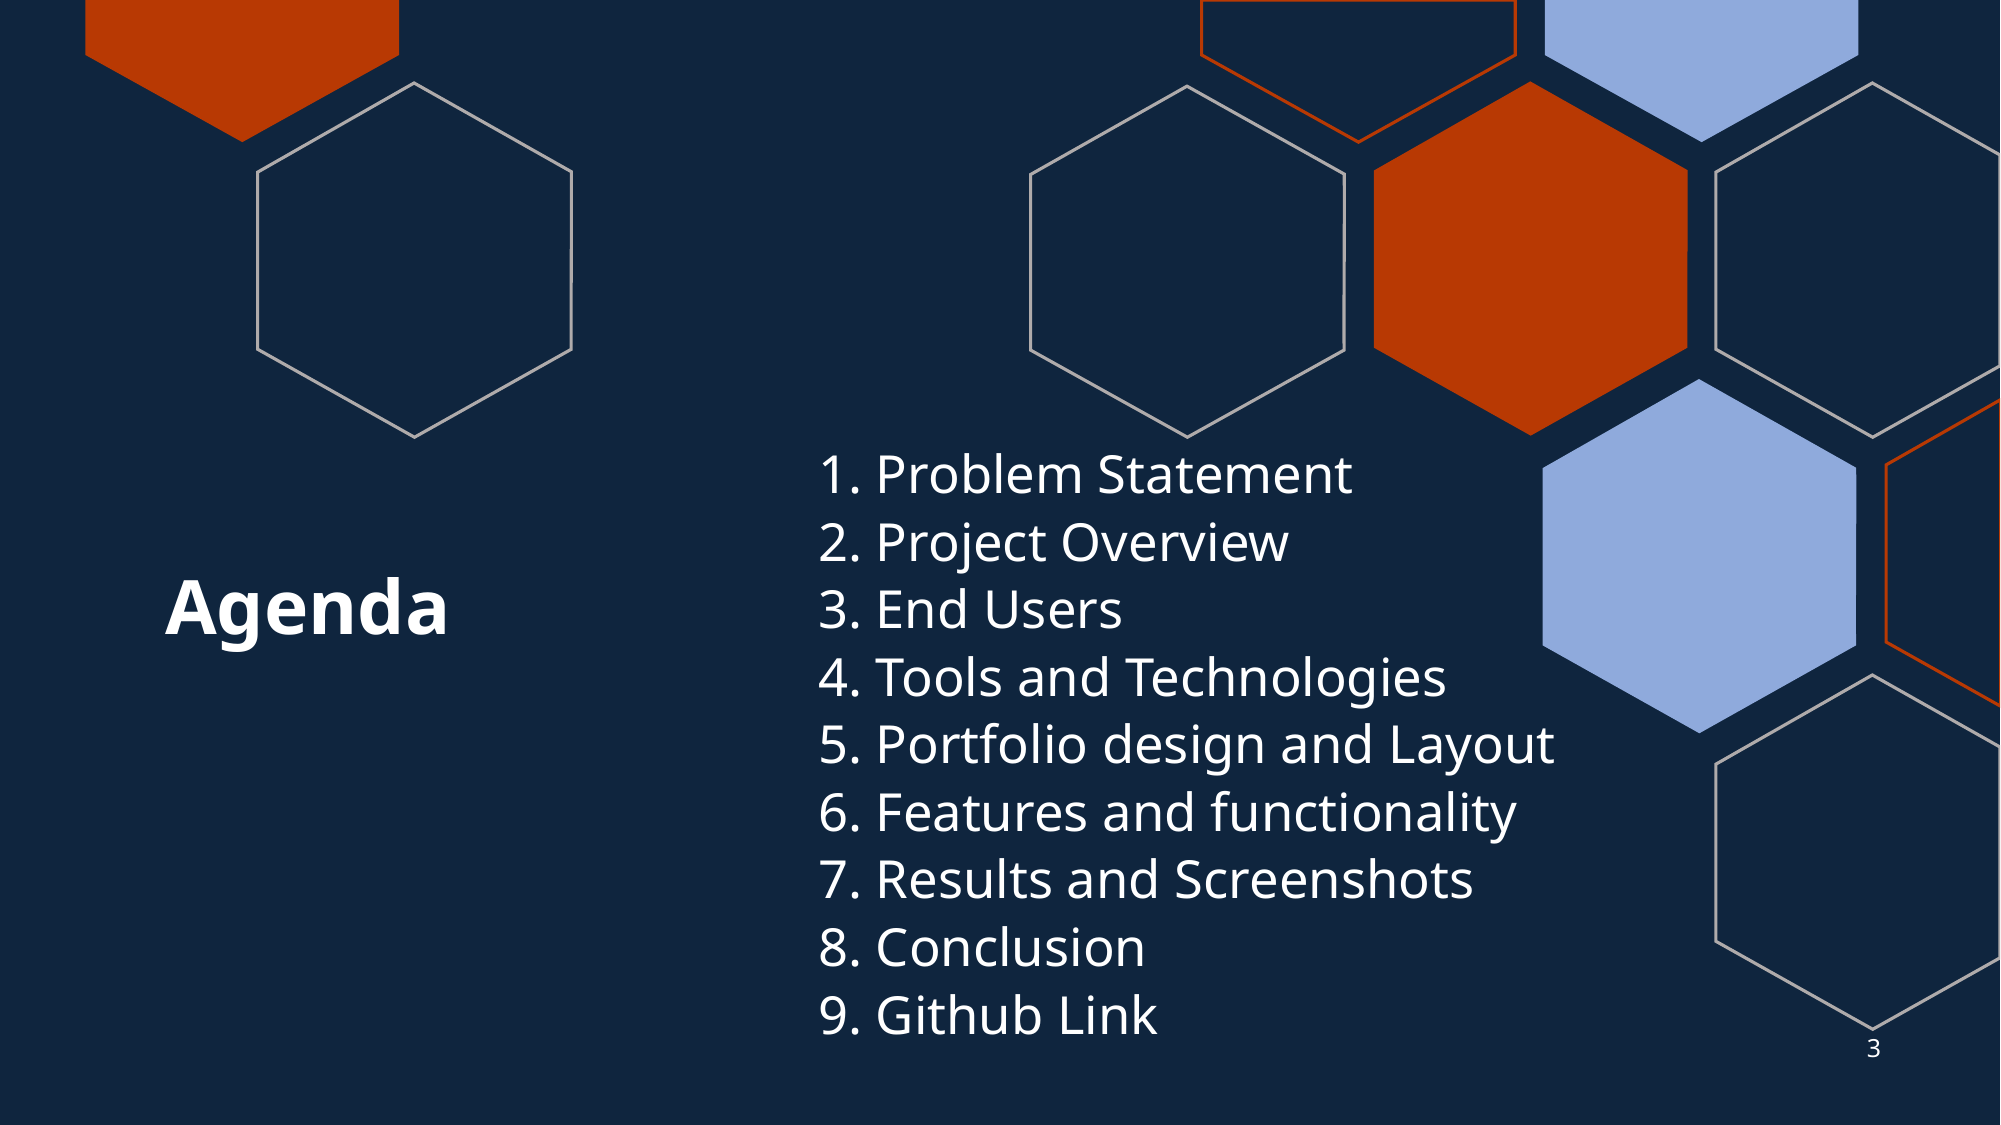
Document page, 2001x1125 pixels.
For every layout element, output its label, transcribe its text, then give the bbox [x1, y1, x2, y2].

title Agenda [150, 562, 714, 953]
slide_number 3 [1836, 1020, 1912, 1080]
list 1. Problem Statement 2. Project Overview 3. End Users 4. Tools and Technologies 5. Portfolio design and Layout 6. Features and functionality 7. Results and Screenshots 8. Conclusion 9. Github Link [714, 412, 1663, 1080]
